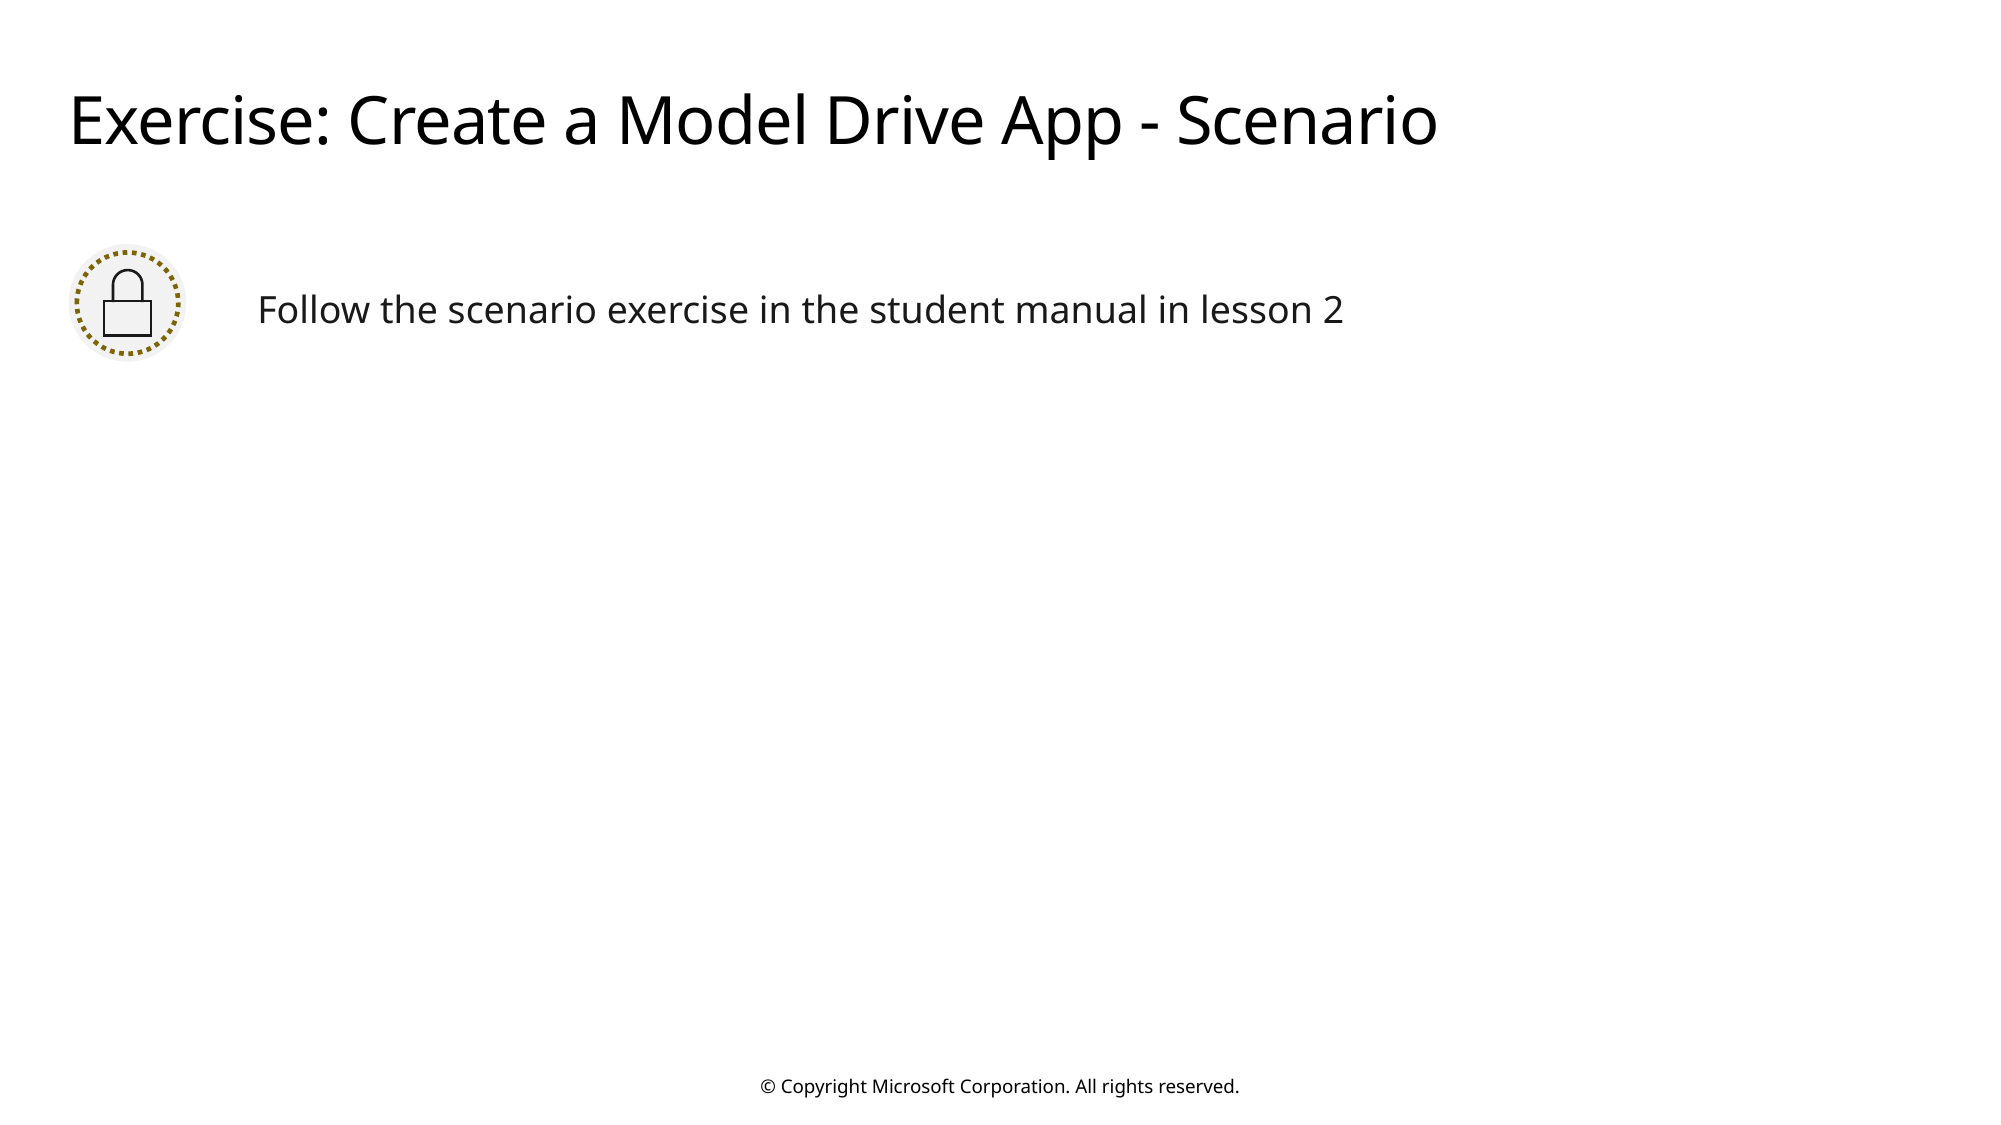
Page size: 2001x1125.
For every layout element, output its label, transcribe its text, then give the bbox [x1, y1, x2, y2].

list Follow the scenario exercise in the student manual in lesson 2 [257, 238, 1932, 386]
title Exercise: Create a Model Drive App - Scenario [68, 72, 1930, 184]
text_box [68, 243, 187, 362]
